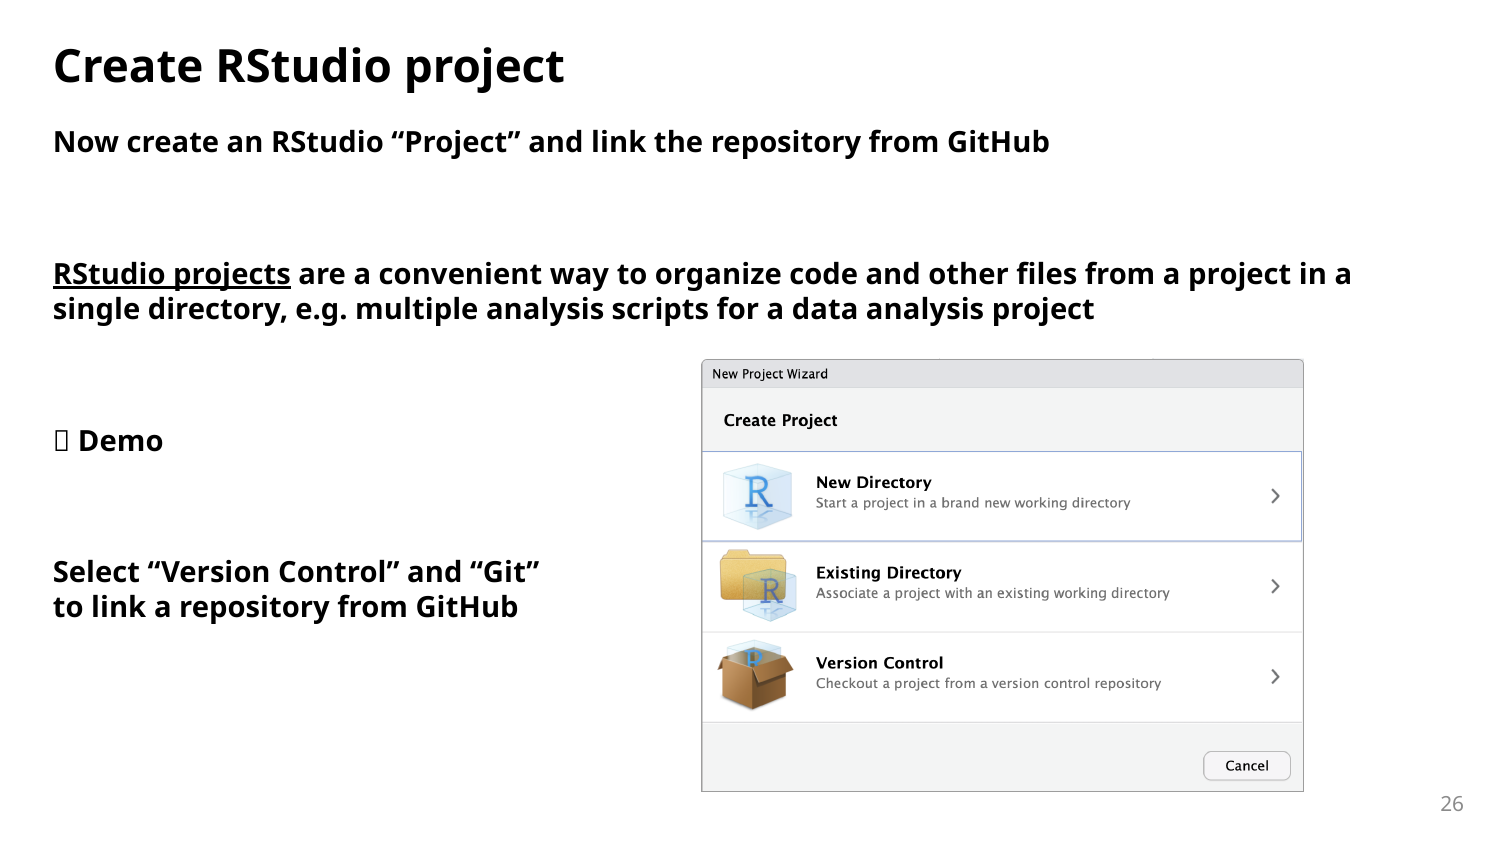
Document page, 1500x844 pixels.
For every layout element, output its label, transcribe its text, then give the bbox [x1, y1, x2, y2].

picture [701, 358, 1305, 793]
slide_number 26 [1128, 782, 1479, 827]
title Create RStudio project [37, 27, 1463, 100]
list Now create an RStudio “Project” and link the repository from GitHub RStudio projects are a convenient way to organize code and other files from a project in a single directory, e.g. multiple analysis scripts for a data analysis project  Demo Select “Version Control” and “Git” to link a repository from GitHub [37, 115, 1463, 816]
